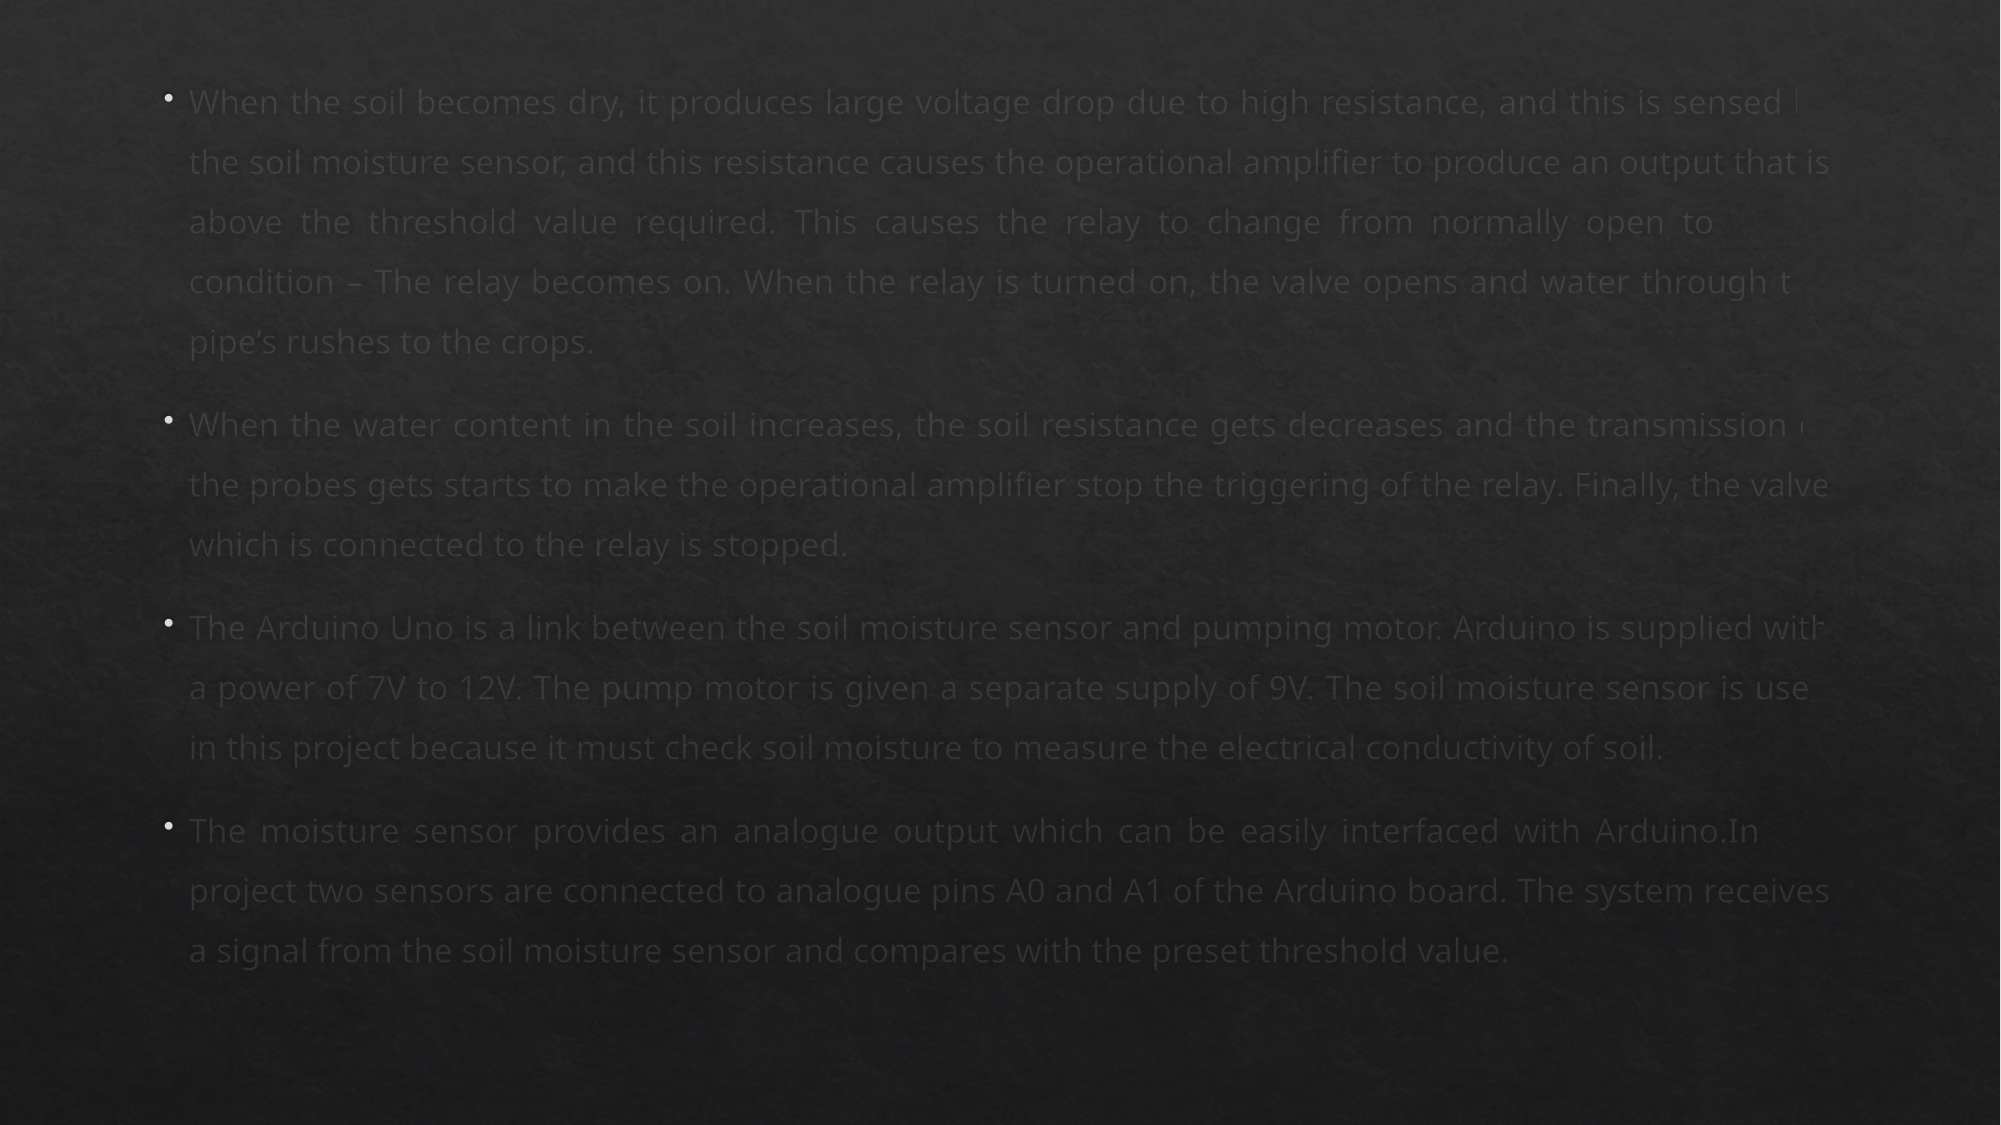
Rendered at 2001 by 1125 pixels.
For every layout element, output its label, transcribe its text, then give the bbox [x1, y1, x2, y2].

list When the soil becomes dry, it produces large voltage drop due to high resistance, and this is sensed by the soil moisture sensor, and this resistance causes the operational amplifier to produce an output that is above the threshold value required. This causes the relay to change from normally open to closed condition – The relay becomes on. When the relay is turned on, the valve opens and water through the pipe’s rushes to the crops. When the water content in the soil increases, the soil resistance gets decreases and the transmission of the probes gets starts to make the operational amplifier stop the triggering of the relay. Finally, the valve which is connected to the relay is stopped. The Arduino Uno is a link between the soil moisture sensor and pumping motor. Arduino is supplied with a power of 7V to 12V. The pump motor is given a separate supply of 9V. The soil moisture sensor is used in this project because it must check soil moisture to measure the electrical conductivity of soil. The moisture sensor provides an analogue output which can be easily interfaced with Arduino.In this project two sensors are connected to analogue pins A0 and A1 of the Arduino board. The system receives a signal from the soil moisture sensor and compares with the preset threshold value. [149, 53, 1849, 950]
